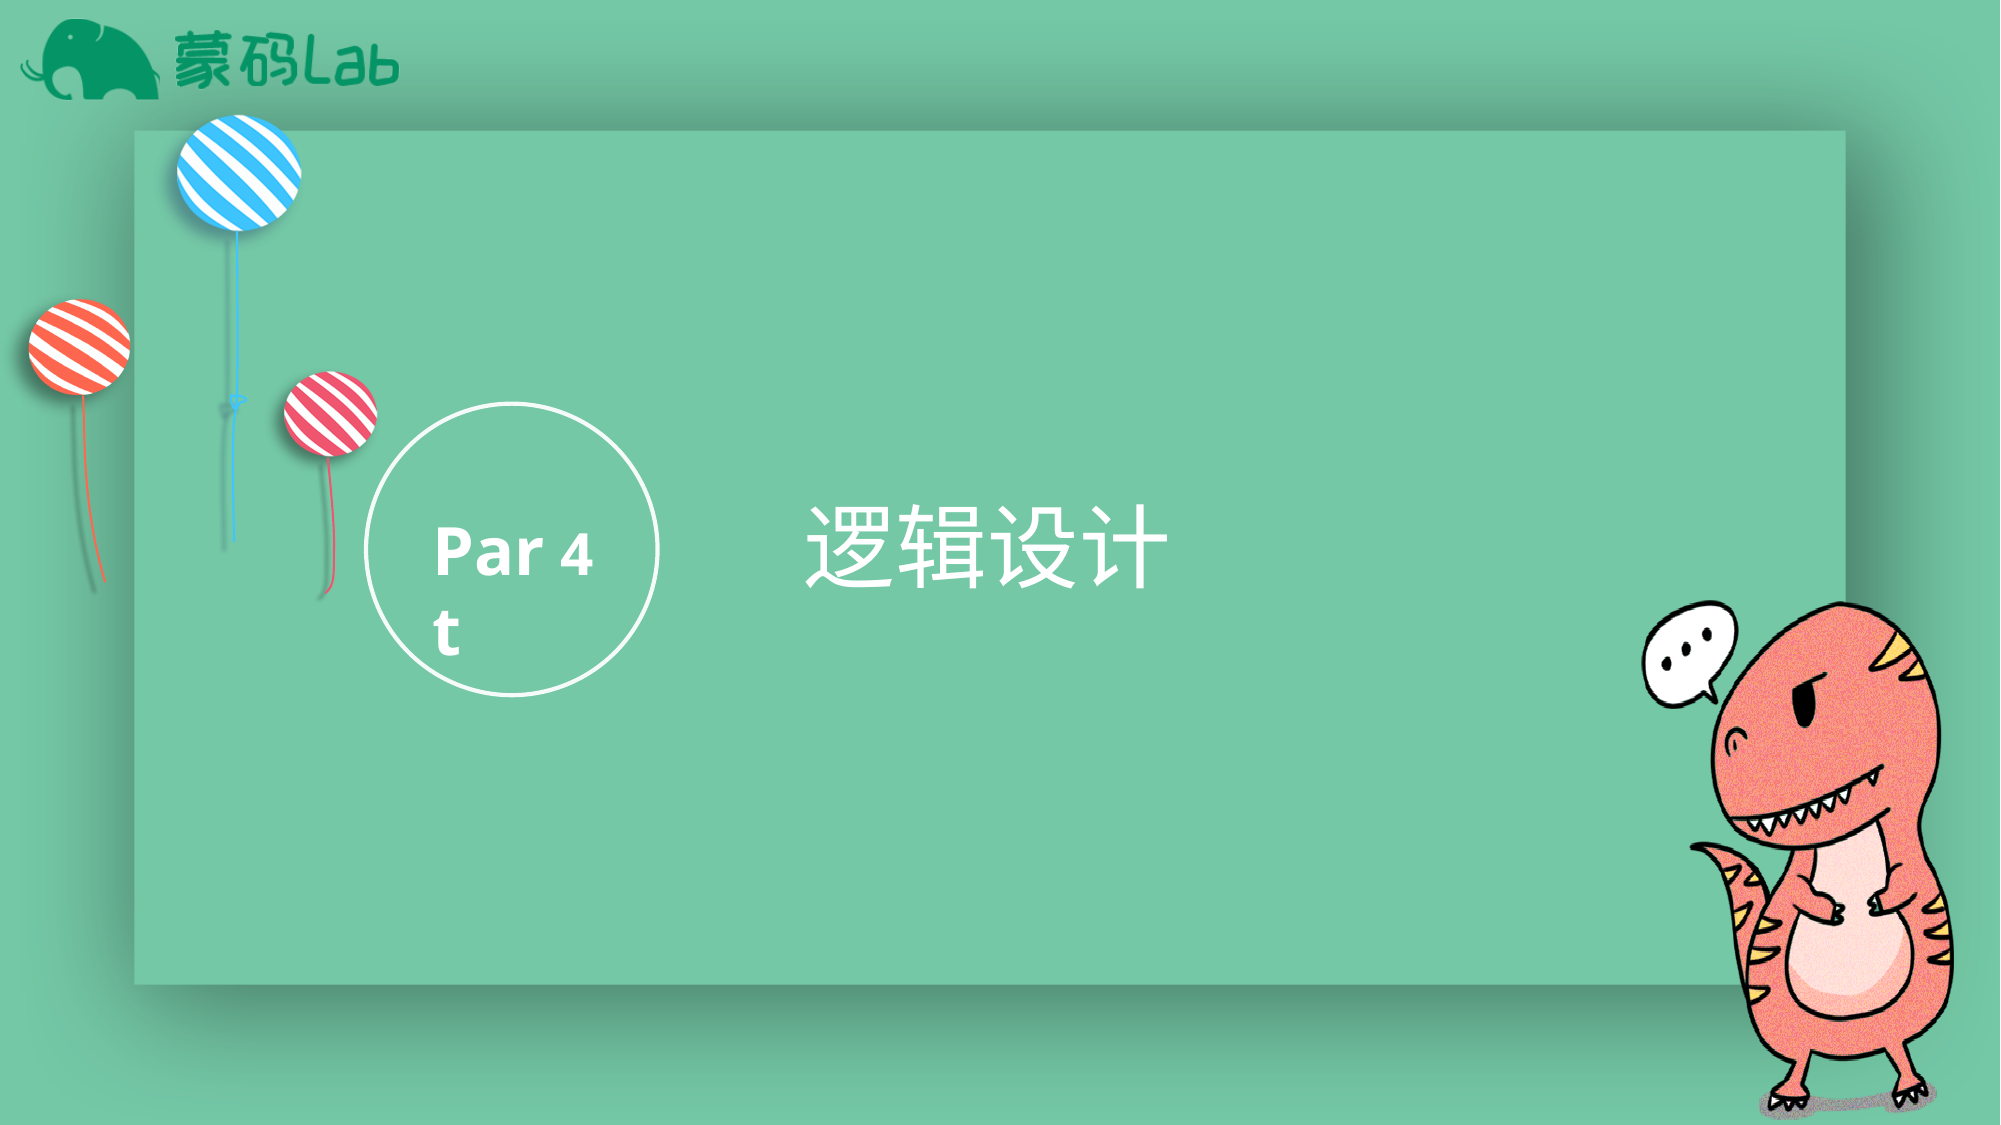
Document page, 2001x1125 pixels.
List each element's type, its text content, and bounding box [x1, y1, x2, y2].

list 逻辑设计 [789, 494, 1231, 621]
picture [1582, 570, 2000, 1125]
list 4 [545, 517, 710, 610]
picture [8, 9, 410, 111]
